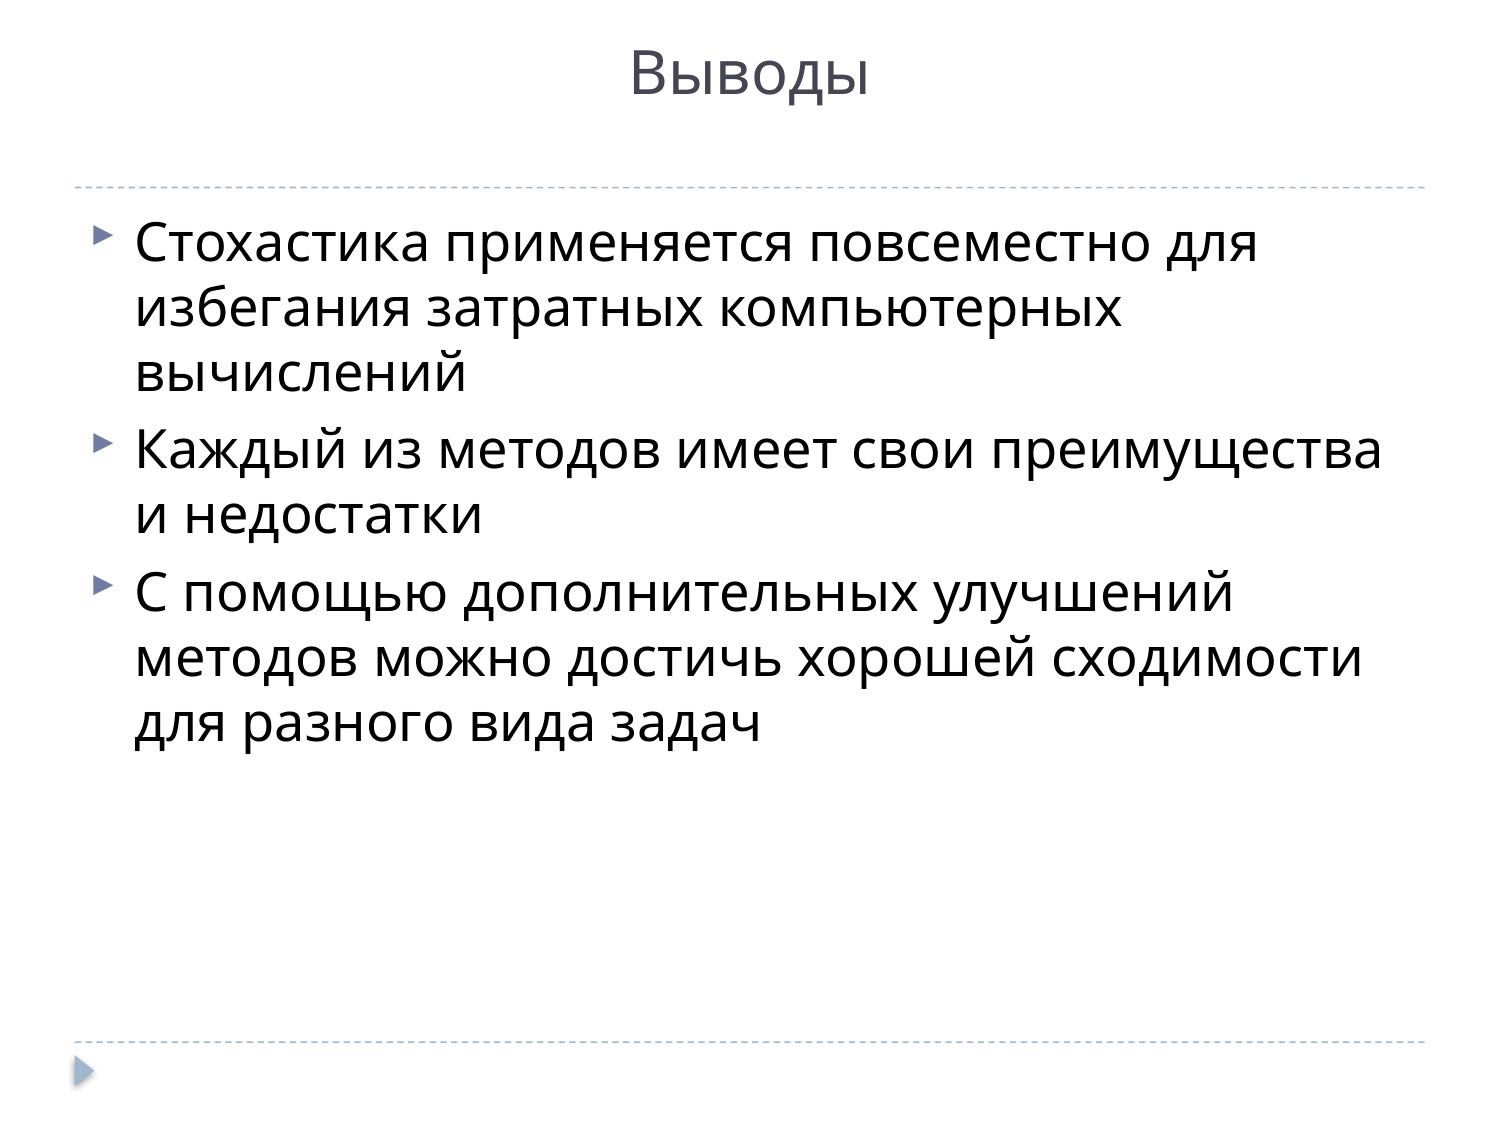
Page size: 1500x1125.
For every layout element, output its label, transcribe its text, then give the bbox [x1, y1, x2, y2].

list Стохастика применяется повсеместно для избегания затратных компьютерных вычислений Каждый из методов имеет свои преимущества и недостатки С помощью дополнительных улучшений методов можно достичь хорошей сходимости для разного вида задач [75, 200, 1425, 1010]
title Выводы [75, 24, 1425, 188]
